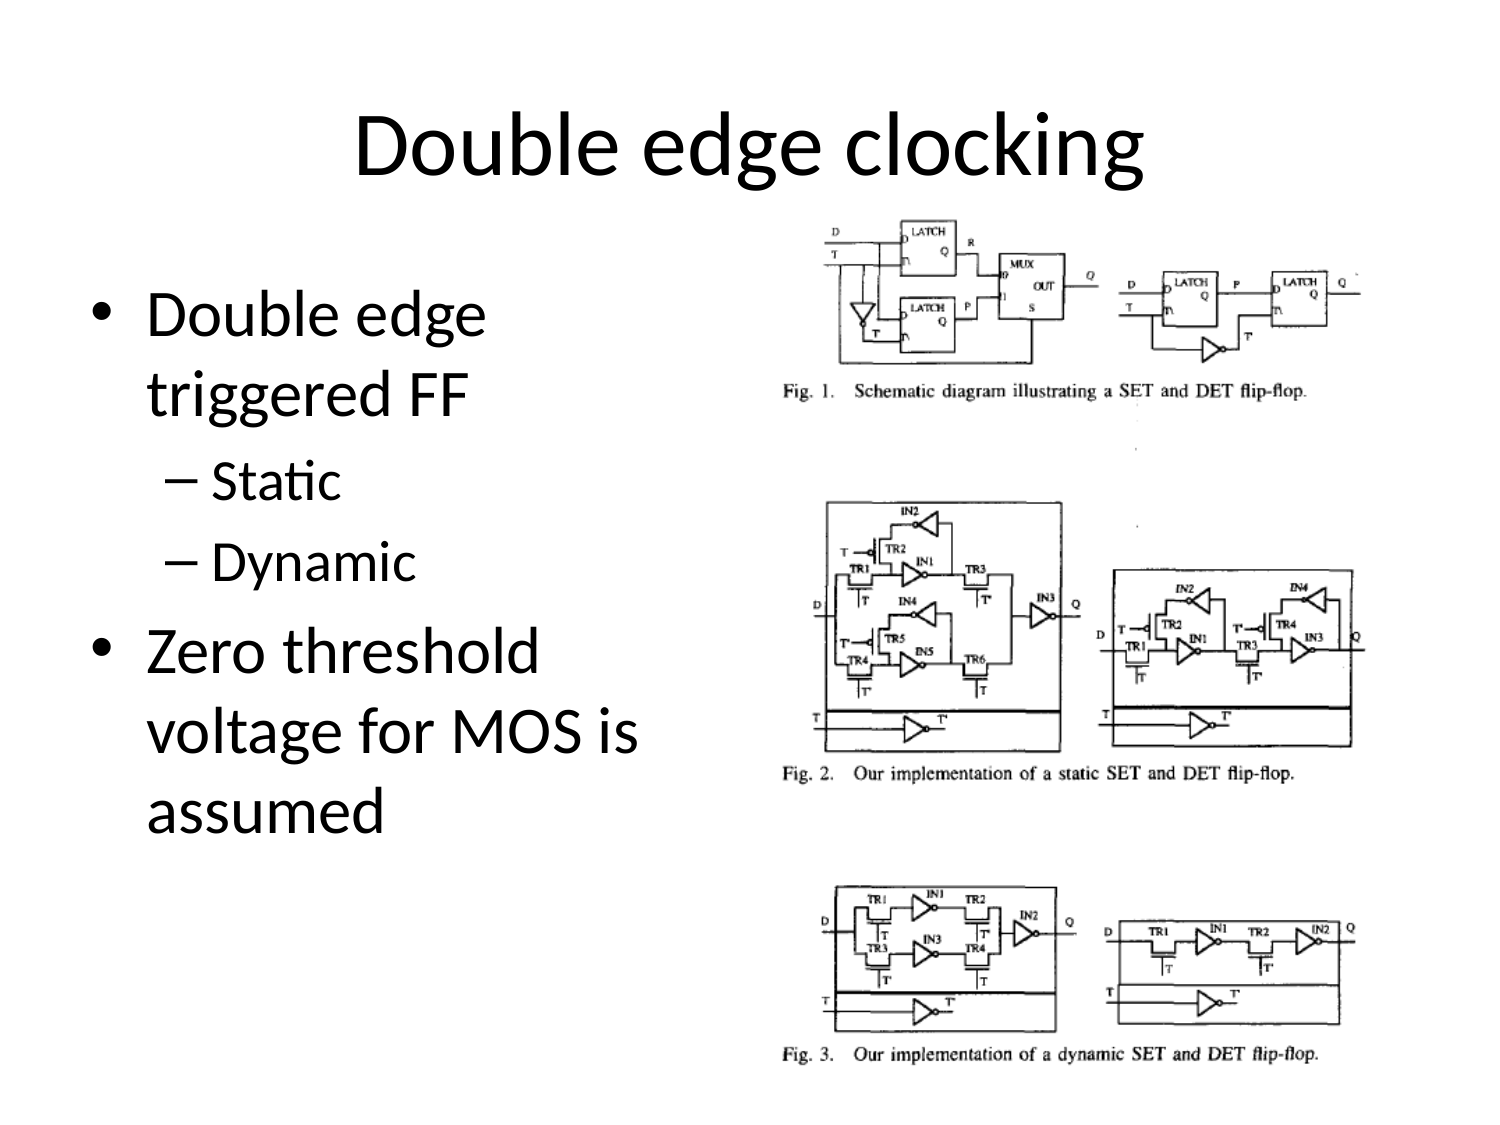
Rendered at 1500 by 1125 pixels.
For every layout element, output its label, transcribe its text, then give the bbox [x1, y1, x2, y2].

title Double edge clocking [75, 45, 1425, 233]
picture [762, 217, 1376, 1076]
list Double edge triggered FF Static Dynamic Zero threshold voltage for MOS is assumed [75, 262, 750, 1005]
